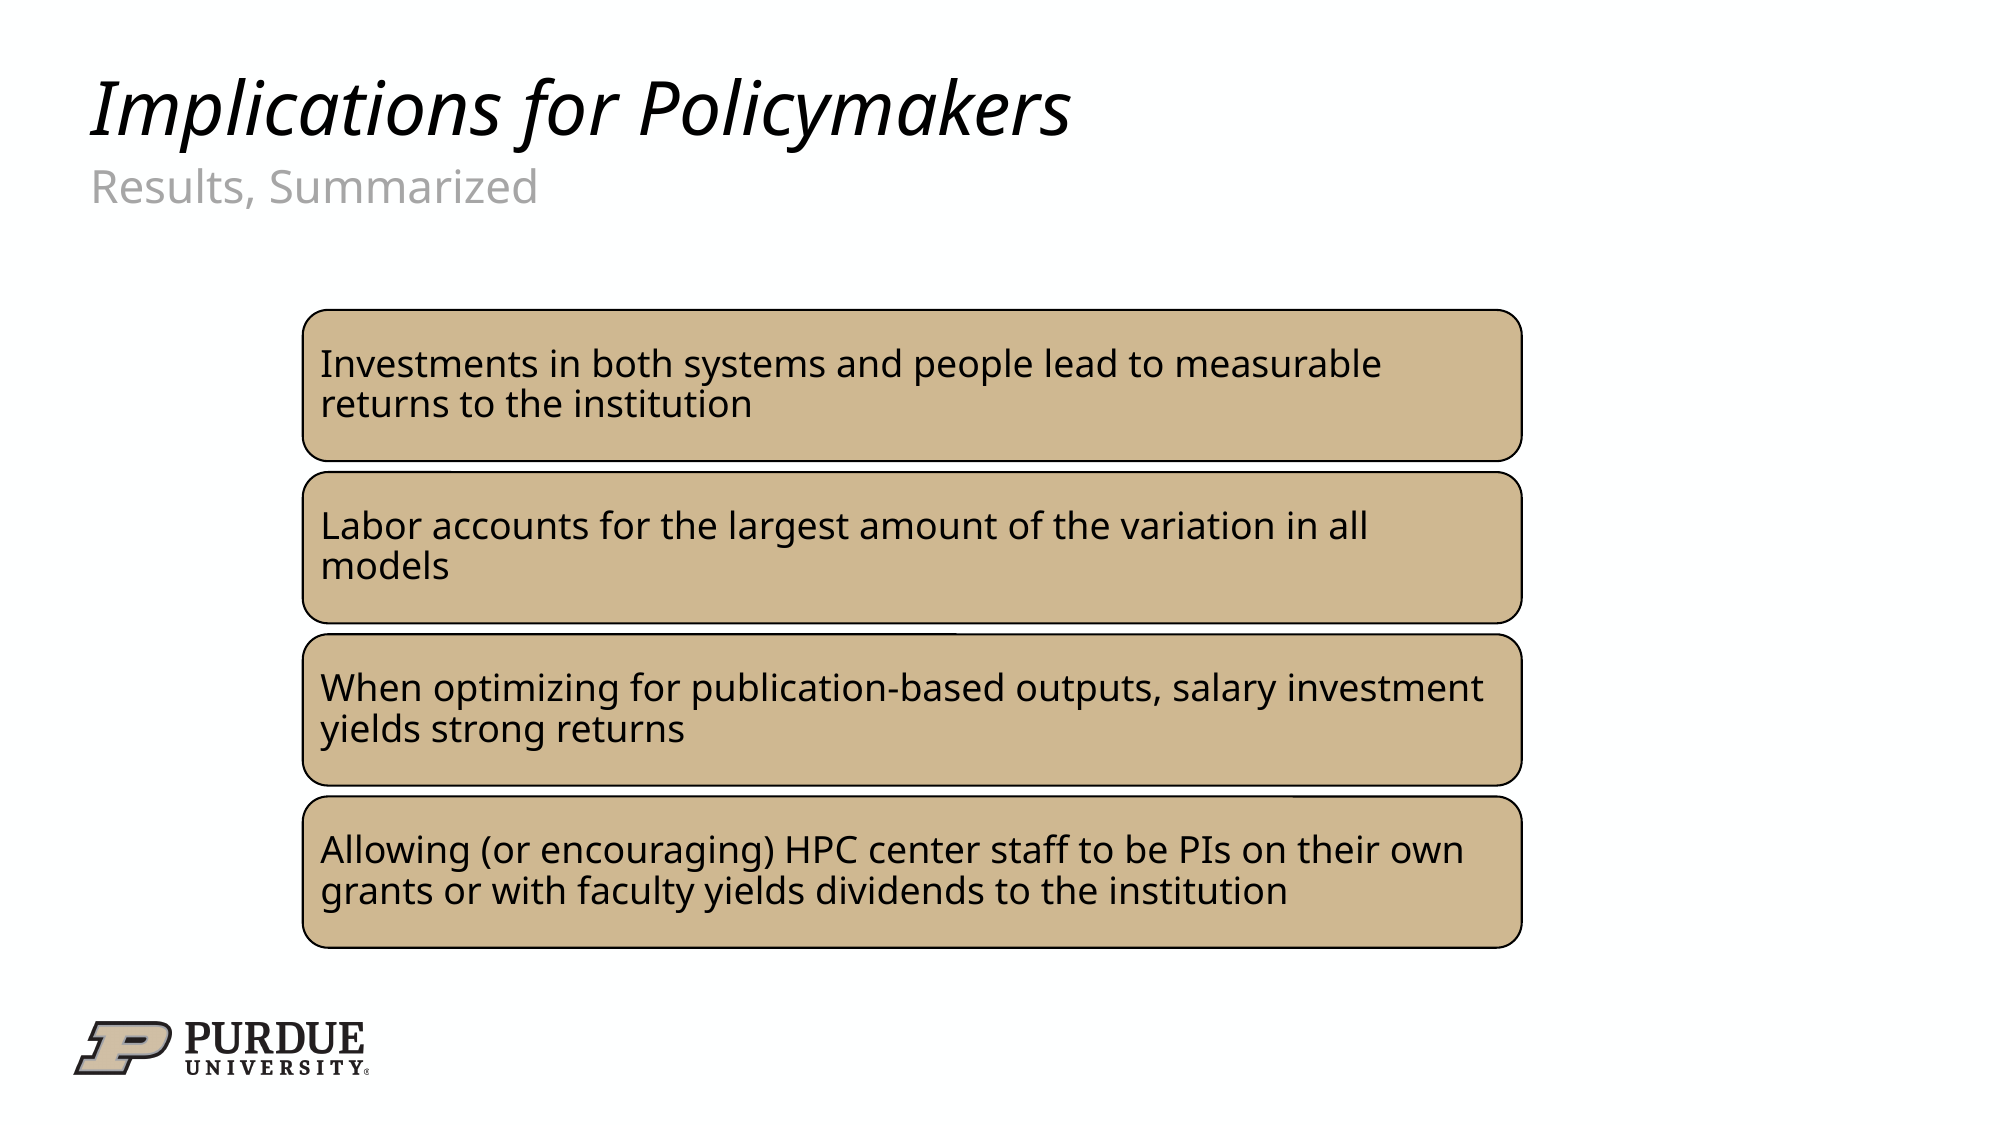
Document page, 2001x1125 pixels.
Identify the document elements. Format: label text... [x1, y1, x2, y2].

list Results, Summarized [75, 156, 1925, 217]
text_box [302, 309, 1522, 948]
title Implications for Policymakers [76, 63, 1925, 156]
